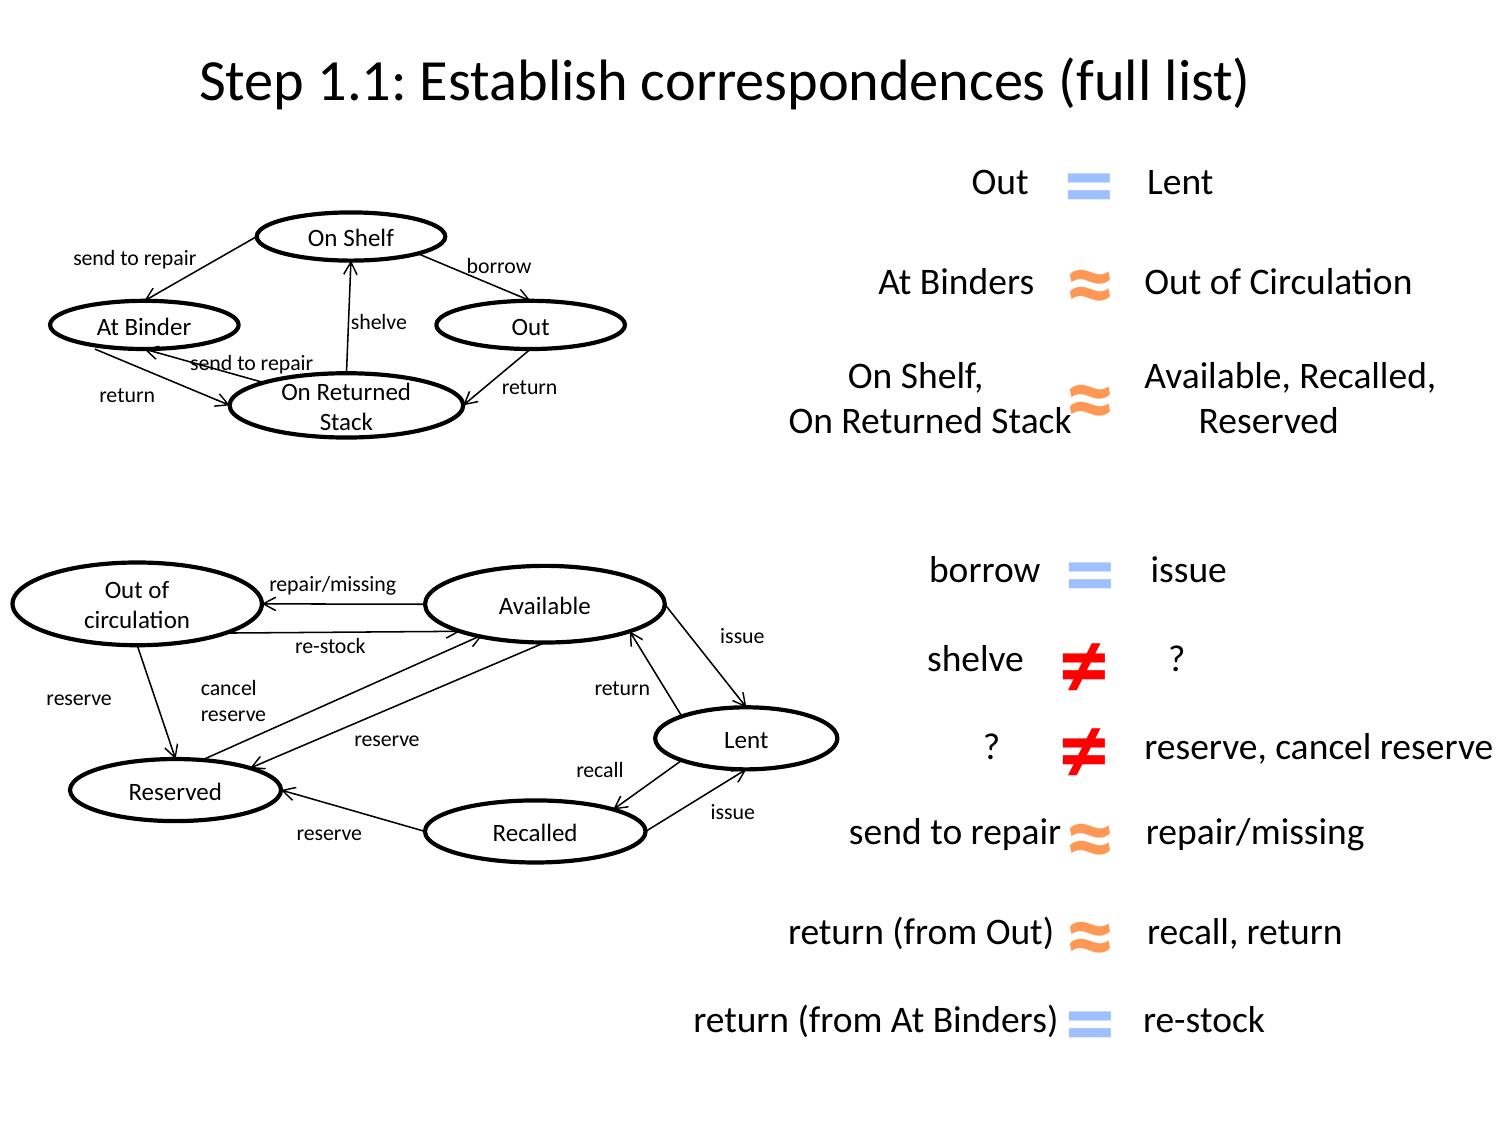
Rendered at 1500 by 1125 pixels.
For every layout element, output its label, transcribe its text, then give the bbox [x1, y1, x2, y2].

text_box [12, 562, 838, 863]
text_box shelve ? [1125, 626, 1202, 687]
text_box return (from At Binders) re-stock [1131, 987, 1281, 1048]
text_box Out Lent [1129, 149, 1229, 210]
text_box = [1050, 949, 1131, 1085]
text_box ≈ [1050, 763, 1131, 862]
text_box At Binders Out of Circulation [1131, 249, 1429, 310]
text_box ≠ [1044, 591, 1125, 676]
text_box ≈ [1050, 324, 1131, 460]
text_box return (from Out) recall, return [773, 899, 1050, 960]
text_box ≠ [1044, 676, 1125, 812]
title Step 1.1: Establish correspondences (full list) [50, 24, 1400, 130]
text_box = [1049, 110, 1129, 246]
text_box ? reserve, cancel reserve [968, 714, 1044, 775]
text_box borrow issue [914, 537, 1050, 598]
text_box send to repair repair/missing [1131, 799, 1381, 860]
text_box = [1050, 500, 1131, 635]
text_box return (from Out) recall, return [1131, 899, 1359, 960]
text_box On Shelf, Available, Recalled, On Returned Stack Reserved [1131, 343, 1461, 449]
text_box ≈ [1050, 862, 1131, 949]
text_box ? reserve, cancel reserve [1125, 714, 1500, 775]
text_box On Shelf, Available, Recalled, On Returned Stack Reserved [773, 343, 1050, 449]
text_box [49, 212, 626, 438]
text_box borrow issue [1131, 537, 1243, 598]
text_box At Binders Out of Circulation [863, 249, 1050, 310]
text_box Out Lent [956, 149, 1049, 210]
text_box return (from At Binders) re-stock [678, 987, 1050, 1048]
text_box send to repair repair/missing [841, 799, 1050, 860]
text_box ≈ [1050, 210, 1131, 324]
text_box shelve ? [912, 626, 1044, 687]
